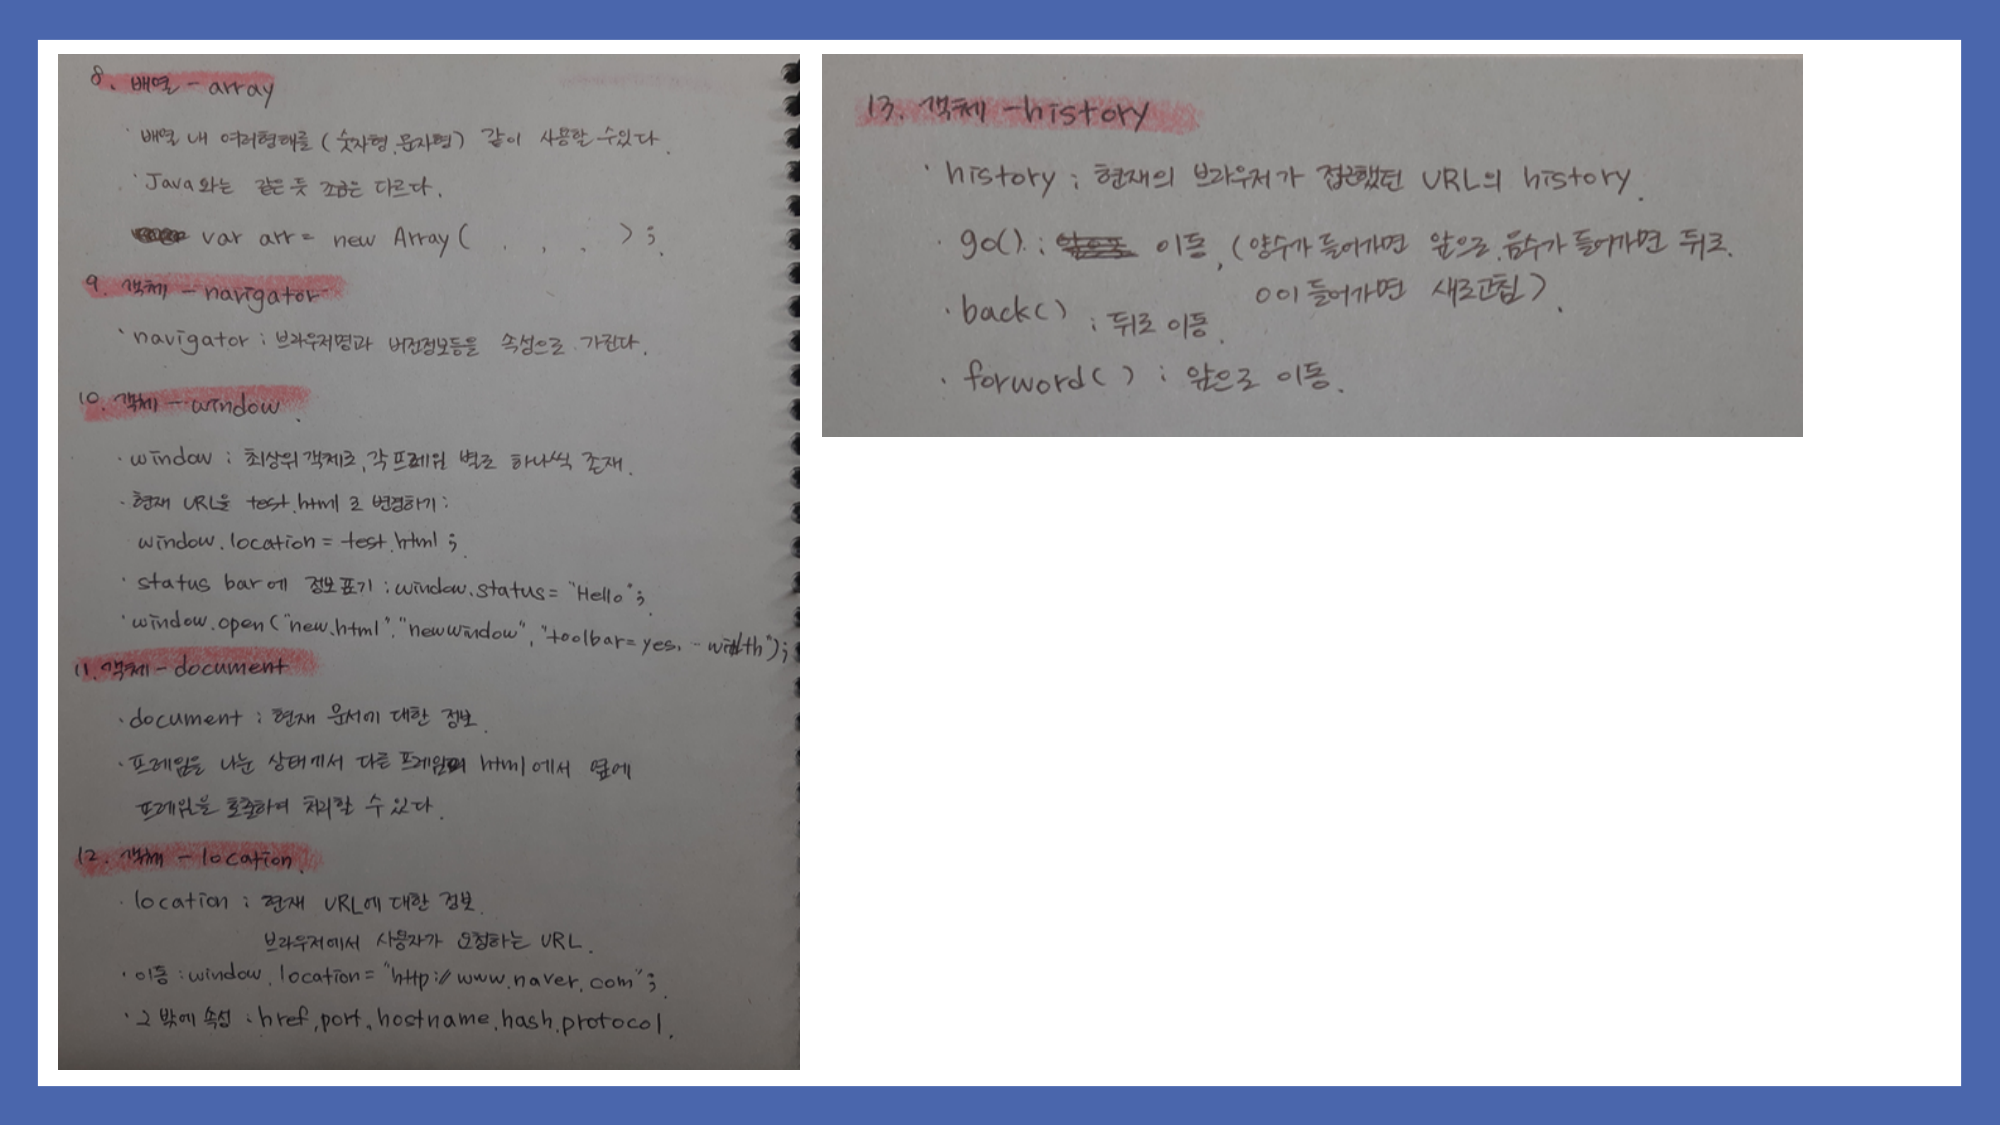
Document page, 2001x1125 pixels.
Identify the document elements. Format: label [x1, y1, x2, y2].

picture [822, 53, 1803, 438]
picture [58, 53, 800, 1070]
